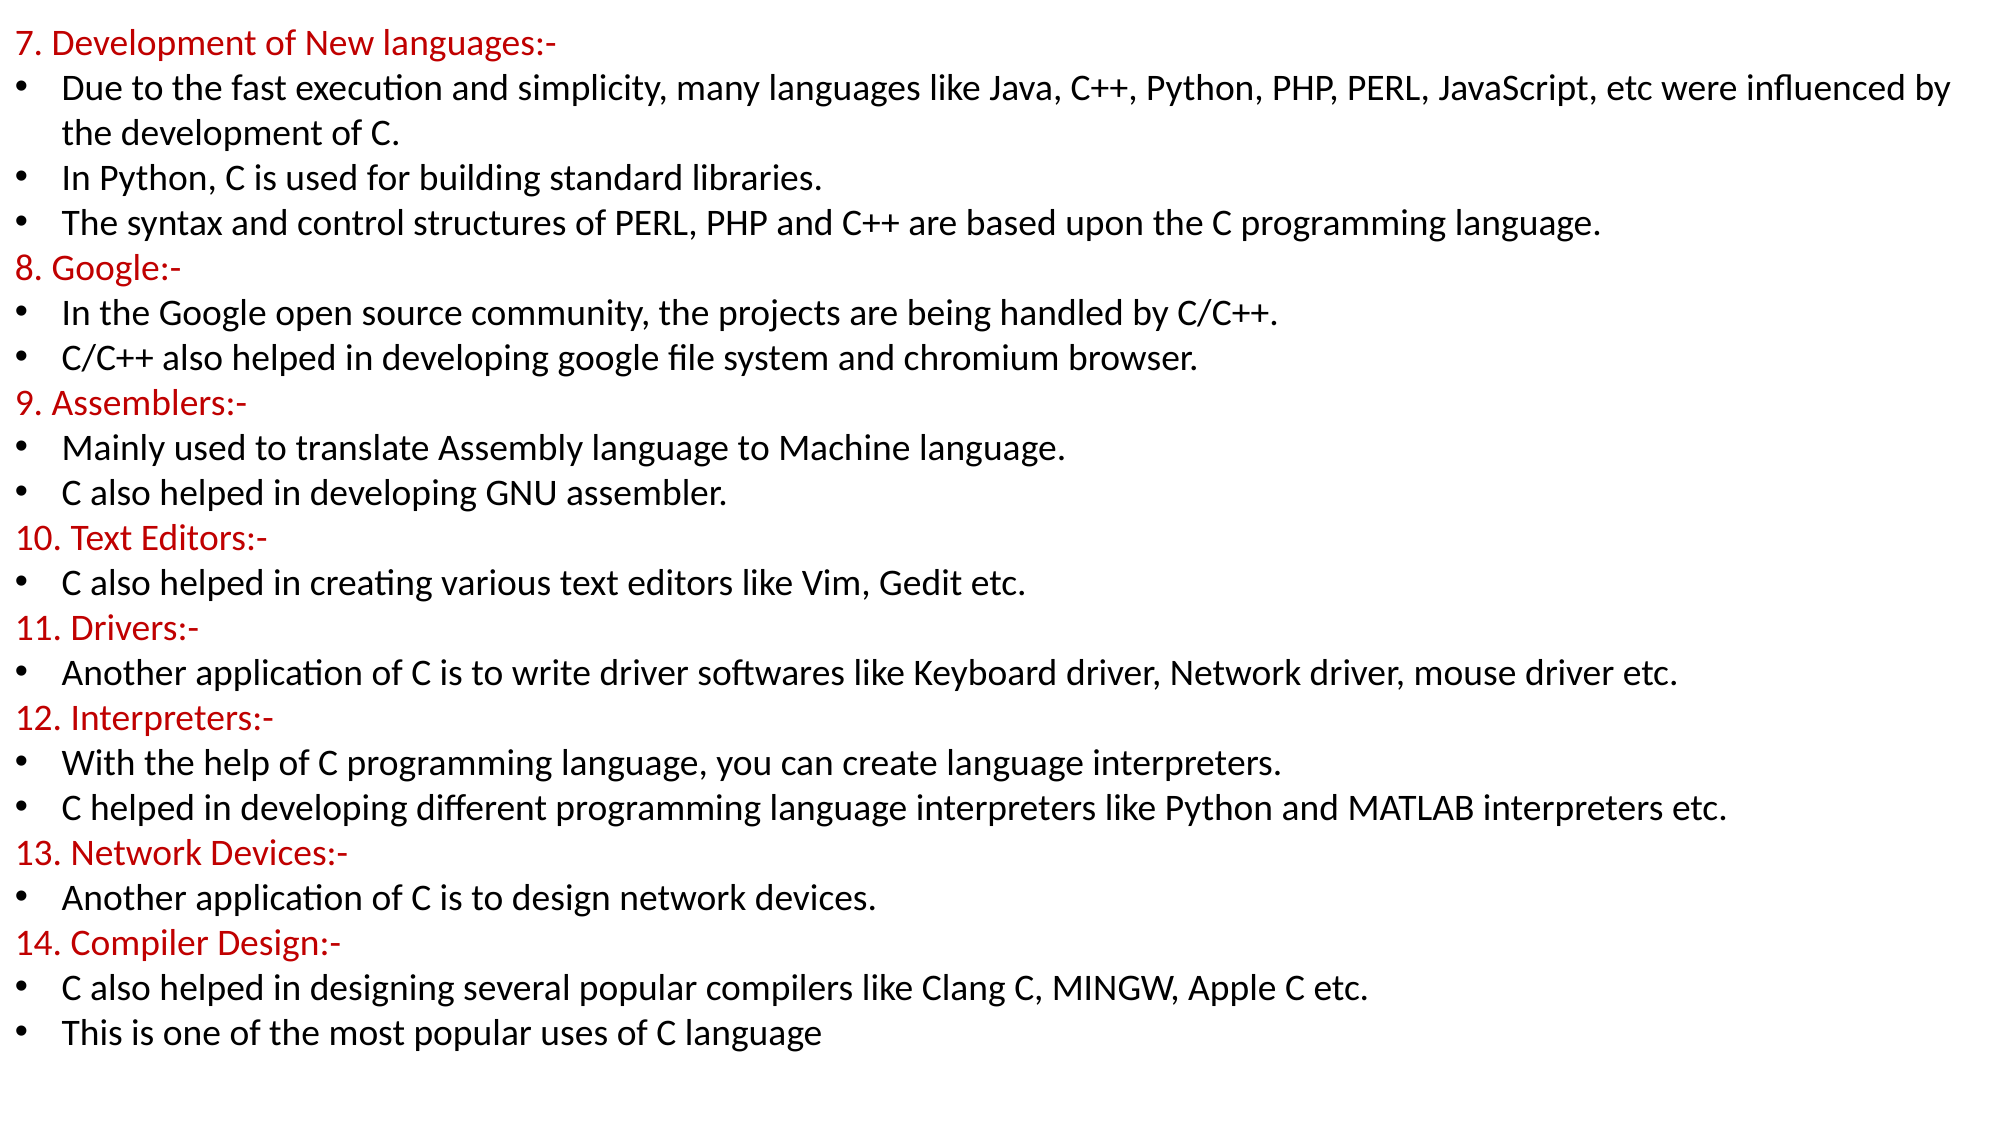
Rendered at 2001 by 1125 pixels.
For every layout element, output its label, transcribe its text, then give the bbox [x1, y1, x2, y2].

text_box 7. Development of New languages:- Due to the fast execution and simplicity, many languages like Java, C++, Python, PHP, PERL, JavaScript, etc were influenced by the development of C. In Python, C is used for building standard libraries. The syntax and control structures of PERL, PHP and C++ are based upon the C programming language. 8. Google:- In the Google open source community, the projects are being handled by C/C++. C/C++ also helped in developing google file system and chromium browser. 9. Assemblers:- Mainly used to translate Assembly language to Machine language. C also helped in developing GNU assembler. 10. Text Editors:- C also helped in creating various text editors like Vim, Gedit etc. 11. Drivers:- Another application of C is to write driver softwares like Keyboard driver, Network driver, mouse driver etc. 12. Interpreters:- With the help of C programming language, you can create language interpreters. C helped in developing different programming language interpreters like Python and MATLAB interpreters etc. 13. Network Devices:- Another application of C is to design network devices. 14. Compiler Design:- C also helped in designing several popular compilers like Clang C, MINGW, Apple C etc. This is one of the most popular uses of C language [0, 10, 1986, 1061]
